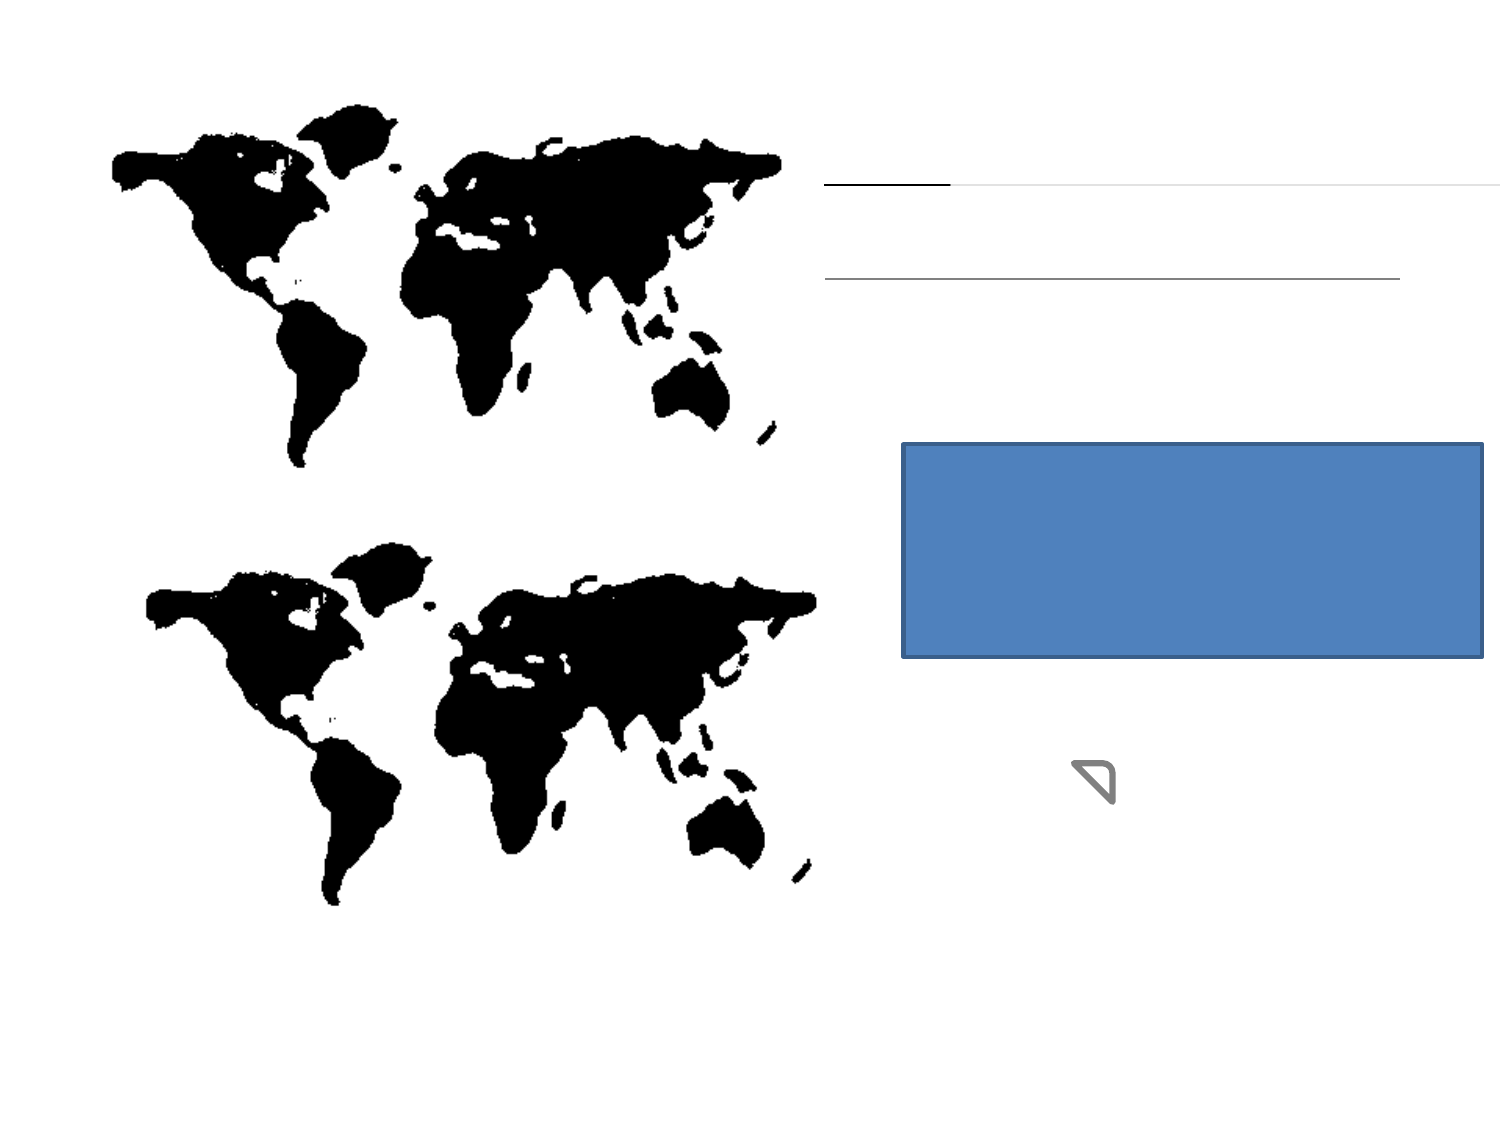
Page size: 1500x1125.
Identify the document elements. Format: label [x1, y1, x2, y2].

picture [88, 89, 791, 480]
text_box [901, 442, 1484, 659]
picture [123, 526, 826, 917]
text_box [1071, 761, 1115, 804]
